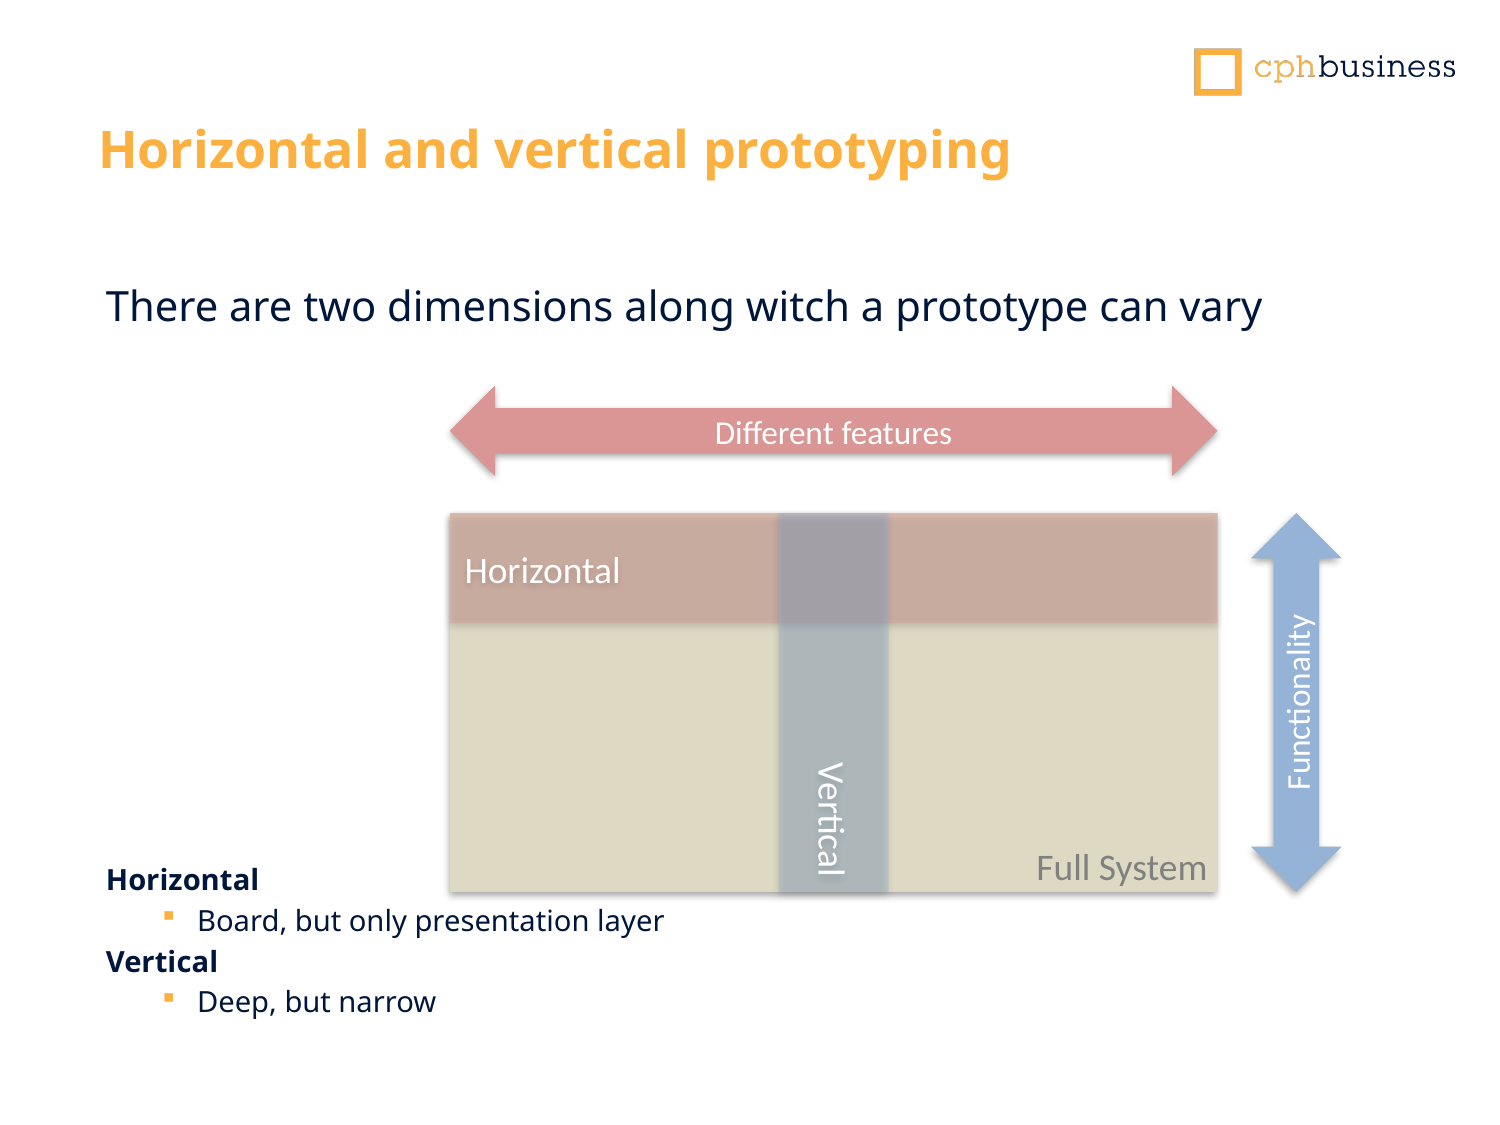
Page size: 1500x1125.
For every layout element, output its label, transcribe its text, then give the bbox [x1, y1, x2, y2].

list There are two dimensions along witch a prototype can vary Horizontal Board, but only presentation layer Vertical Deep, but narrow [91, 272, 1418, 1111]
picture [1147, 1, 1500, 143]
list Horizontal and vertical prototyping [83, 109, 1411, 298]
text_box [449, 385, 1342, 897]
